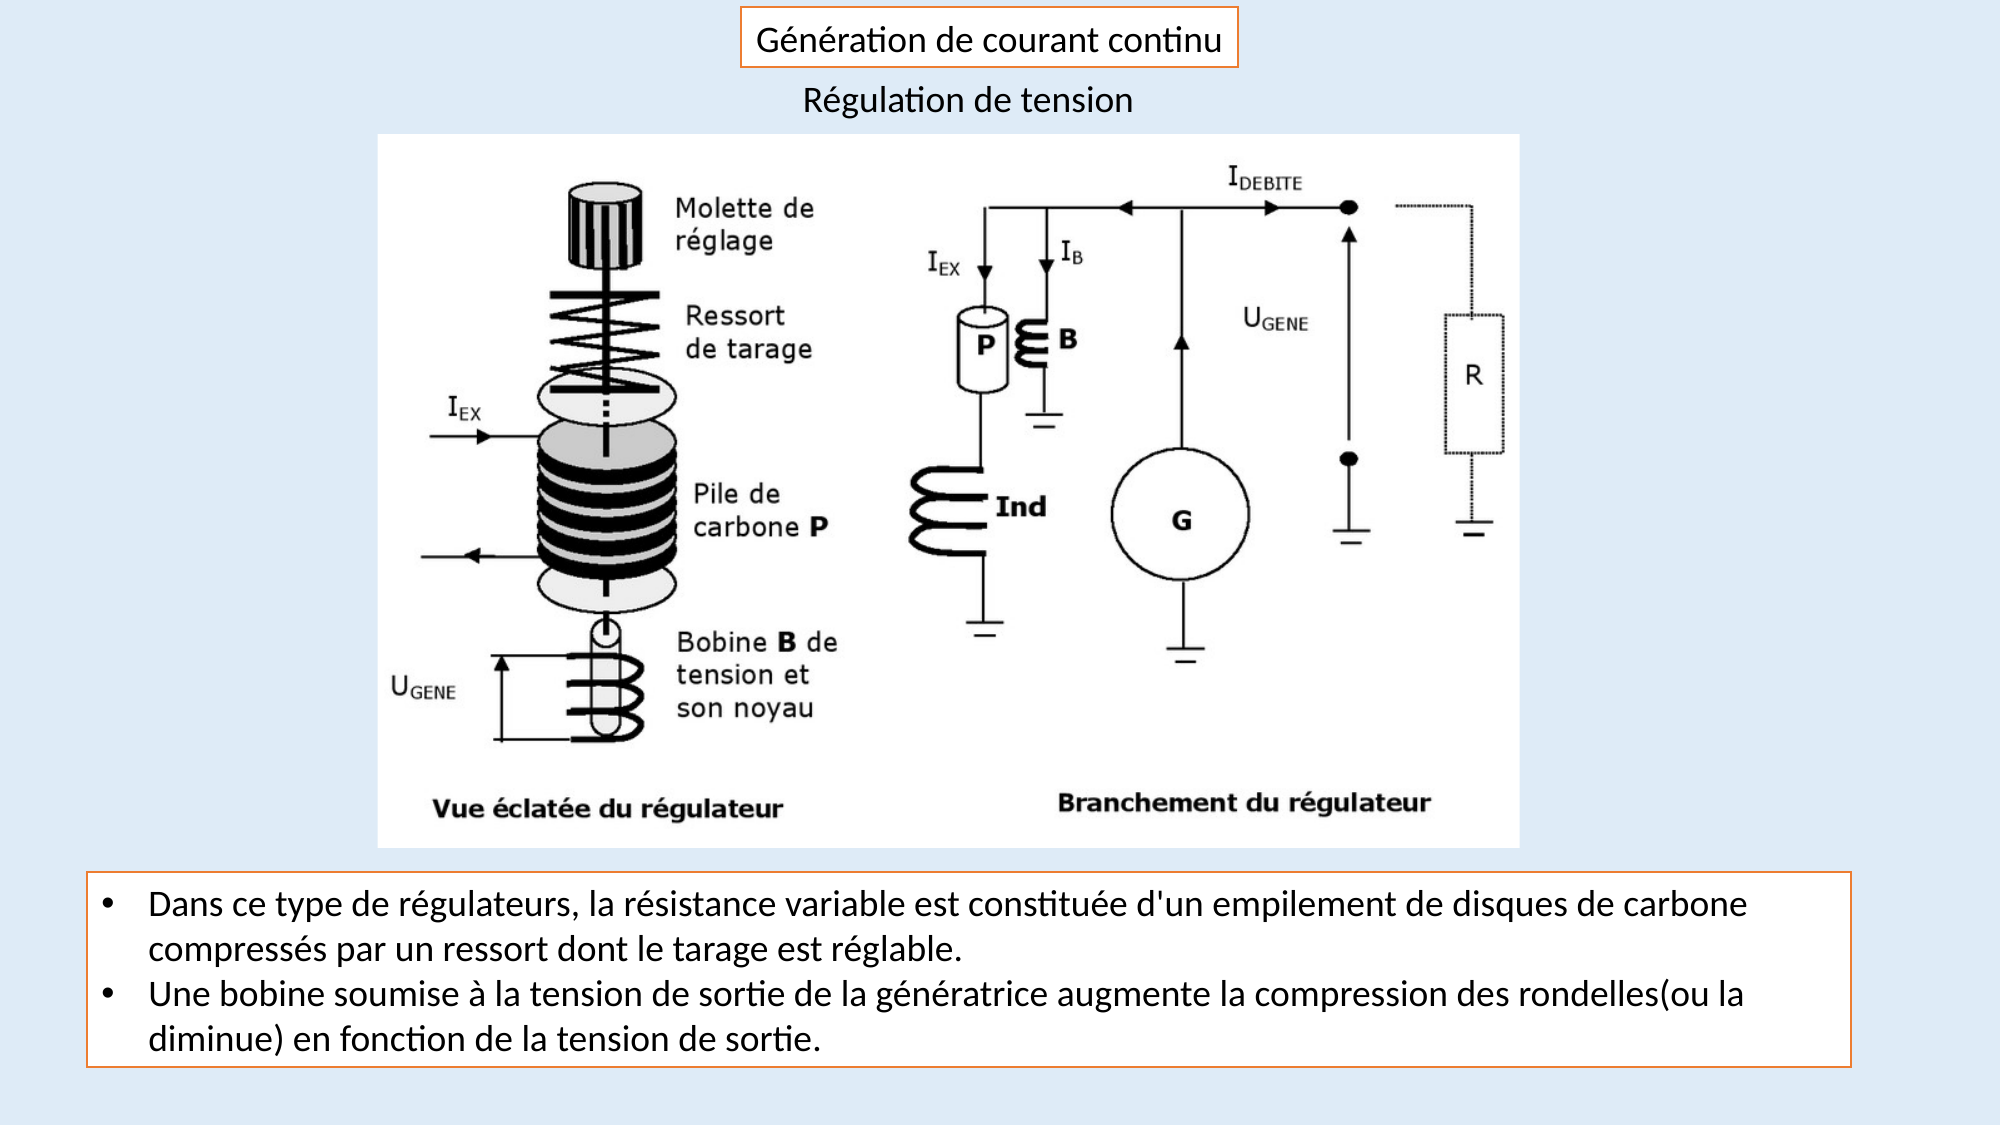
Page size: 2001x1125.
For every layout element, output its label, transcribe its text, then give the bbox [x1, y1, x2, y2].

text_box Génération de courant continu [740, 6, 1239, 68]
text_box Régulation de tension [788, 68, 1150, 128]
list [377, 134, 1520, 848]
text_box Dans ce type de régulateurs, la résistance variable est constituée d'un empilement de disques de carbone compressés par un ressort dont le tarage est réglable. Une bobine soumise à la tension de sortie de la génératrice augmente la compression des rondelles(ou la diminue) en fonction de la tension de sortie. [86, 871, 1852, 1068]
